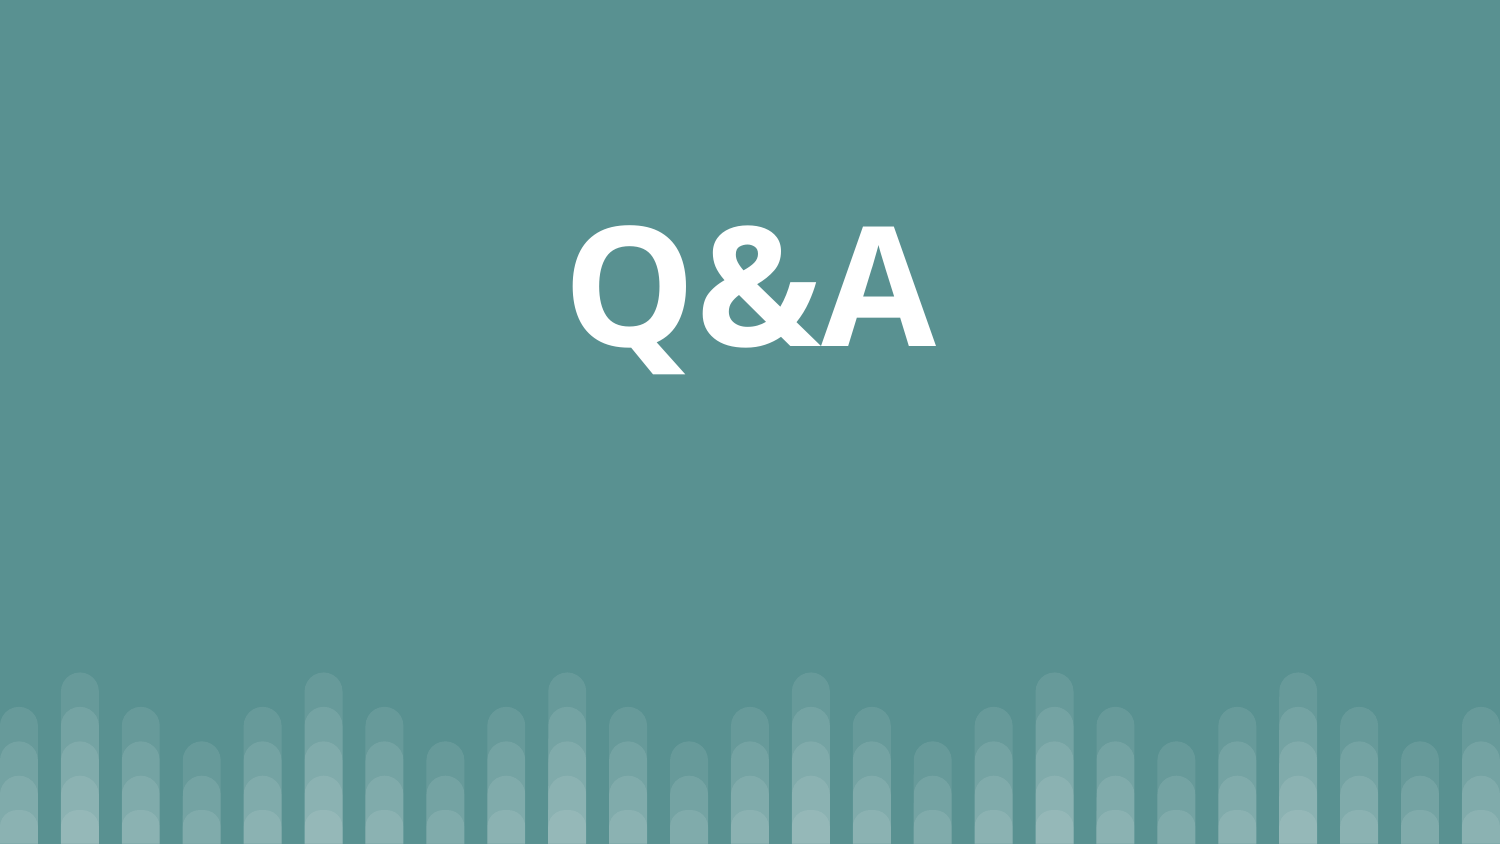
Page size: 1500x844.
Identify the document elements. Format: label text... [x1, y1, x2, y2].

title Q&A [227, 126, 1273, 433]
